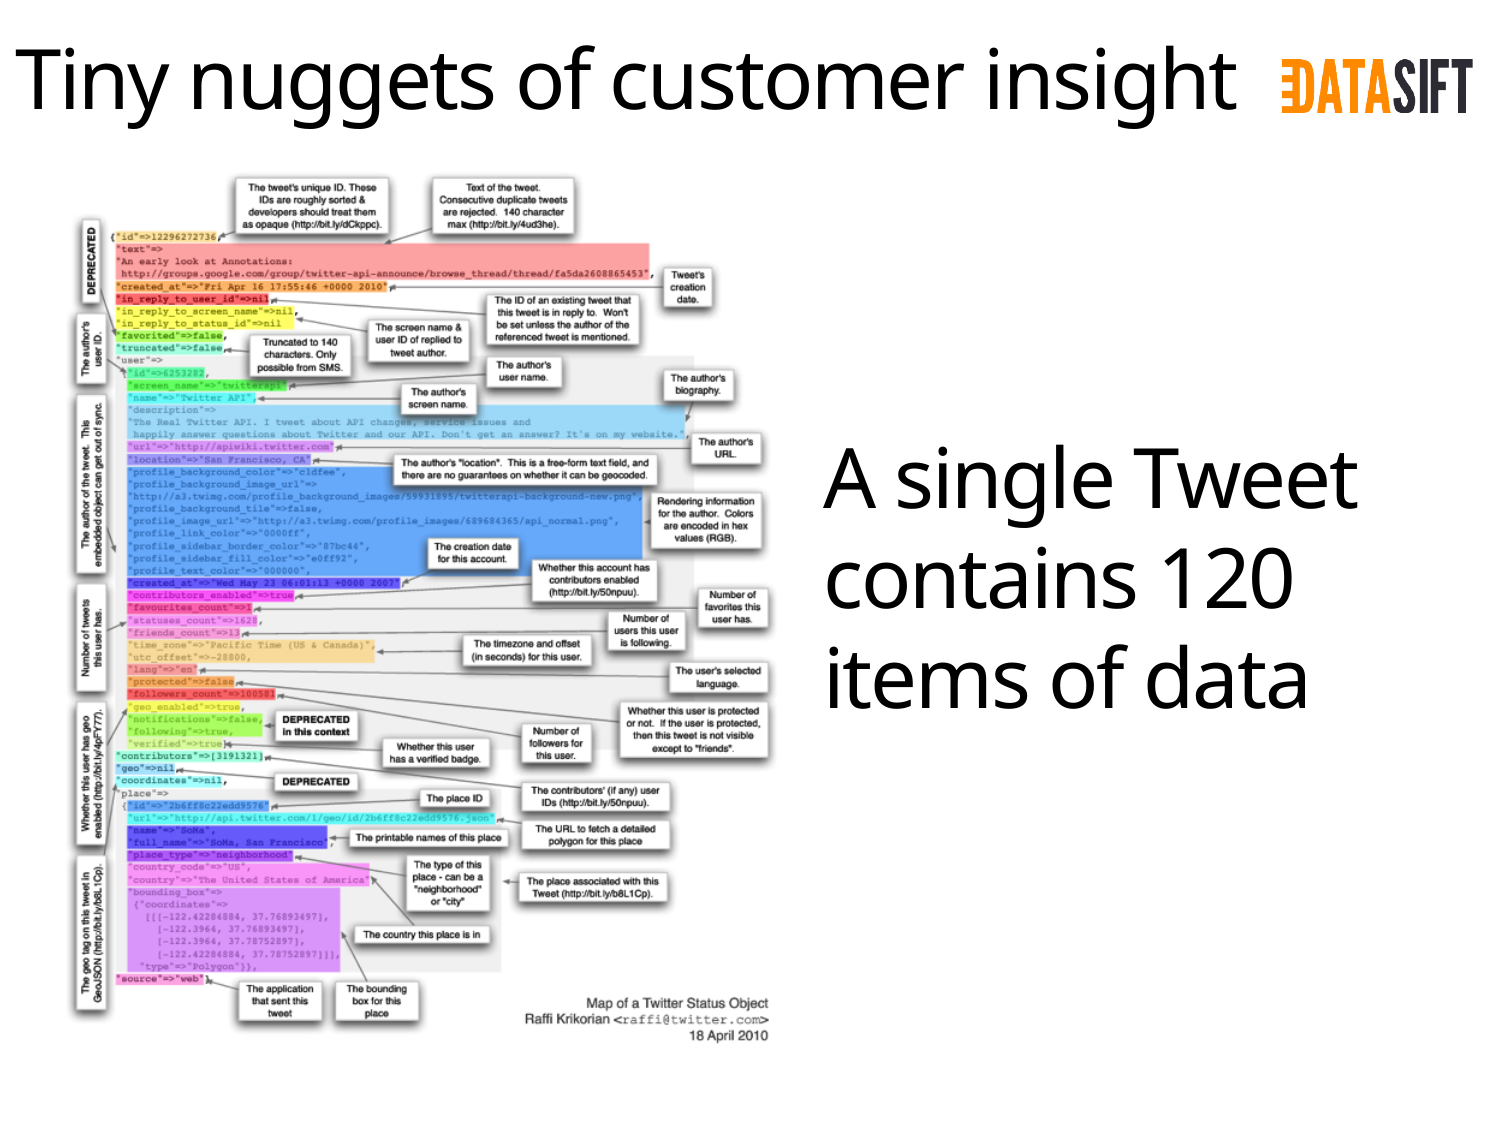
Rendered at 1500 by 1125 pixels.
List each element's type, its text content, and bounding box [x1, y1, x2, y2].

title Tiny nuggets of customer insight [0, 0, 1500, 153]
text_box A single Tweet contains 120 items of data [808, 416, 1500, 734]
picture [62, 162, 788, 1050]
